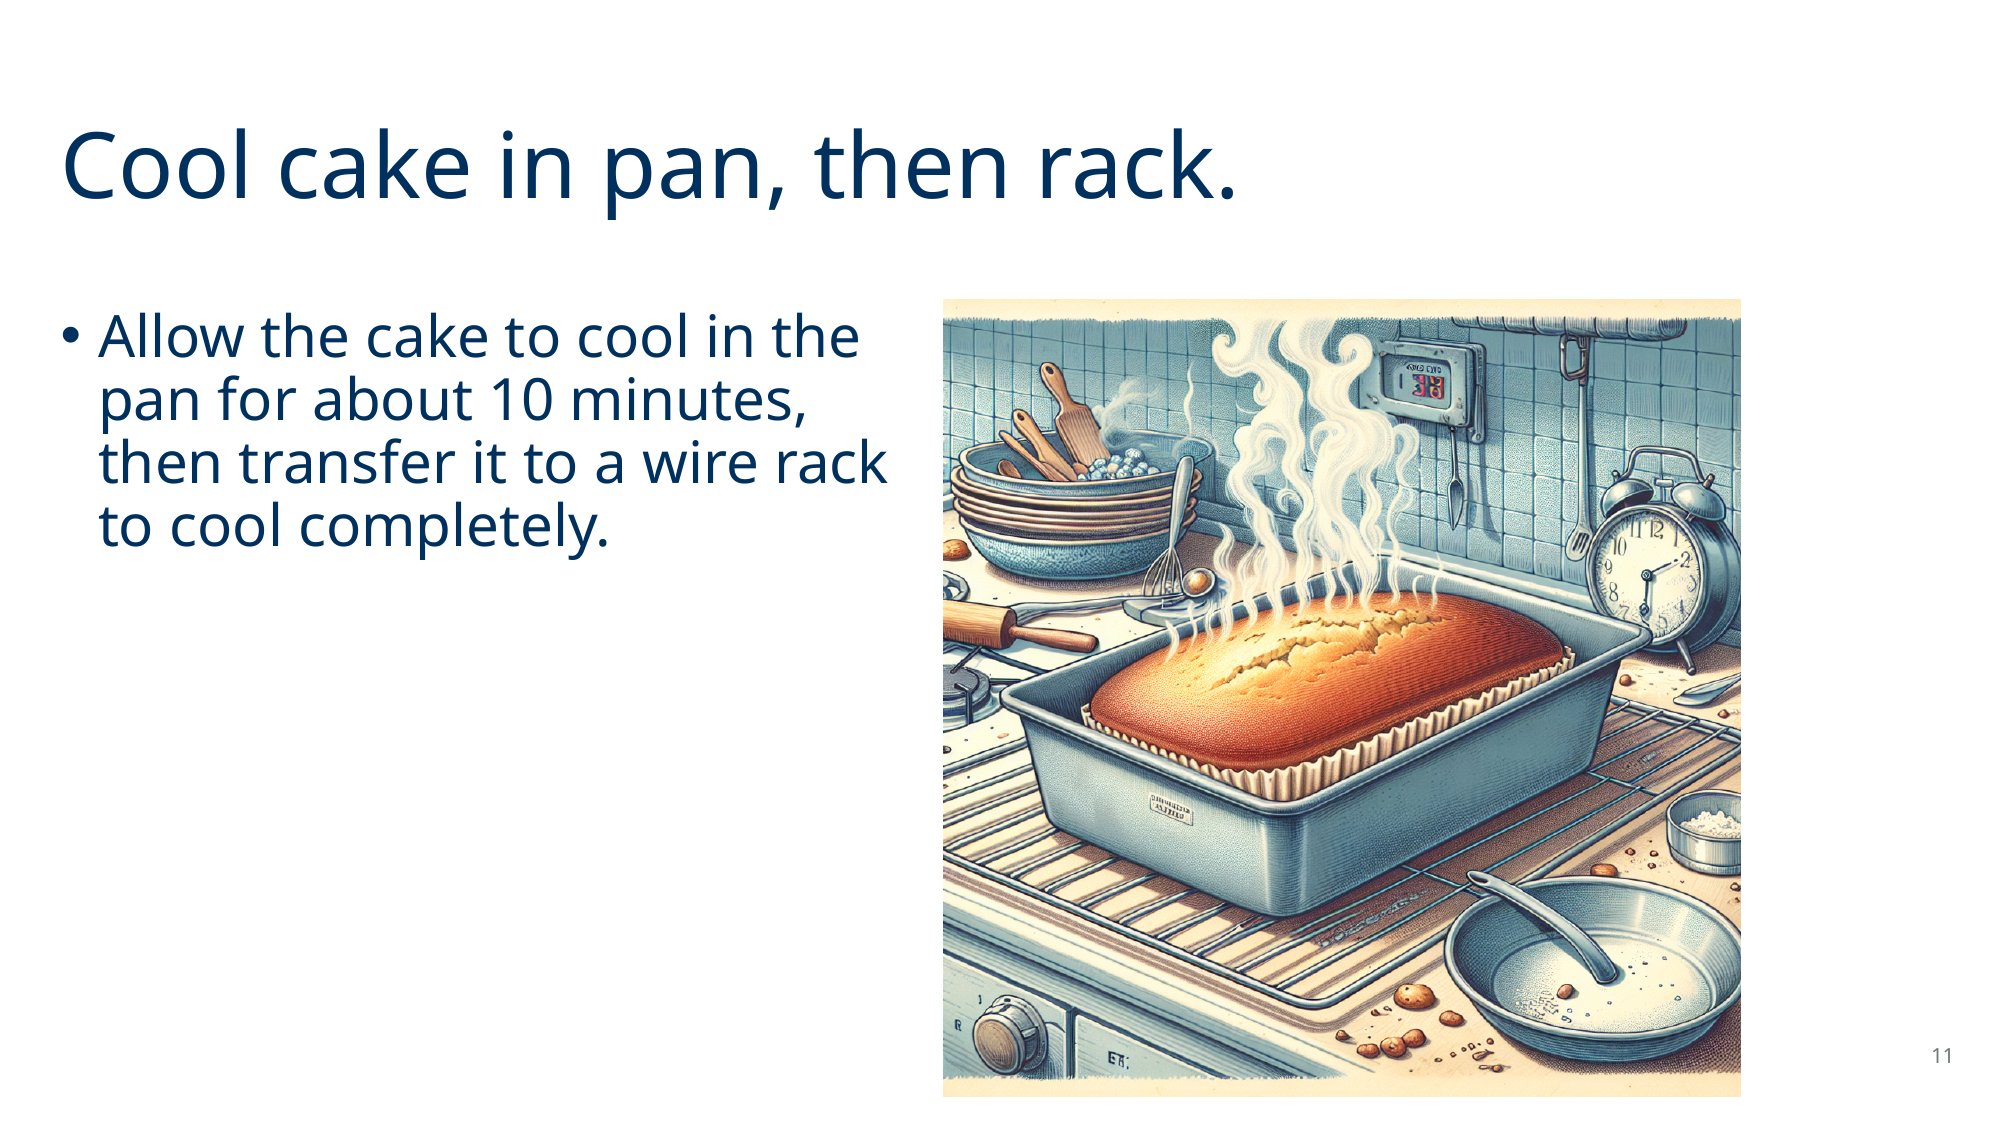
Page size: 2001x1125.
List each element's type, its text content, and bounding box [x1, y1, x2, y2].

list Allow the cake to cool in the pan for about 10 minutes, then transfer it to a wire rack to cool completely. [45, 299, 924, 1097]
picture [943, 299, 1741, 1097]
title Cool cake in pan, then rack. [45, 59, 1552, 278]
